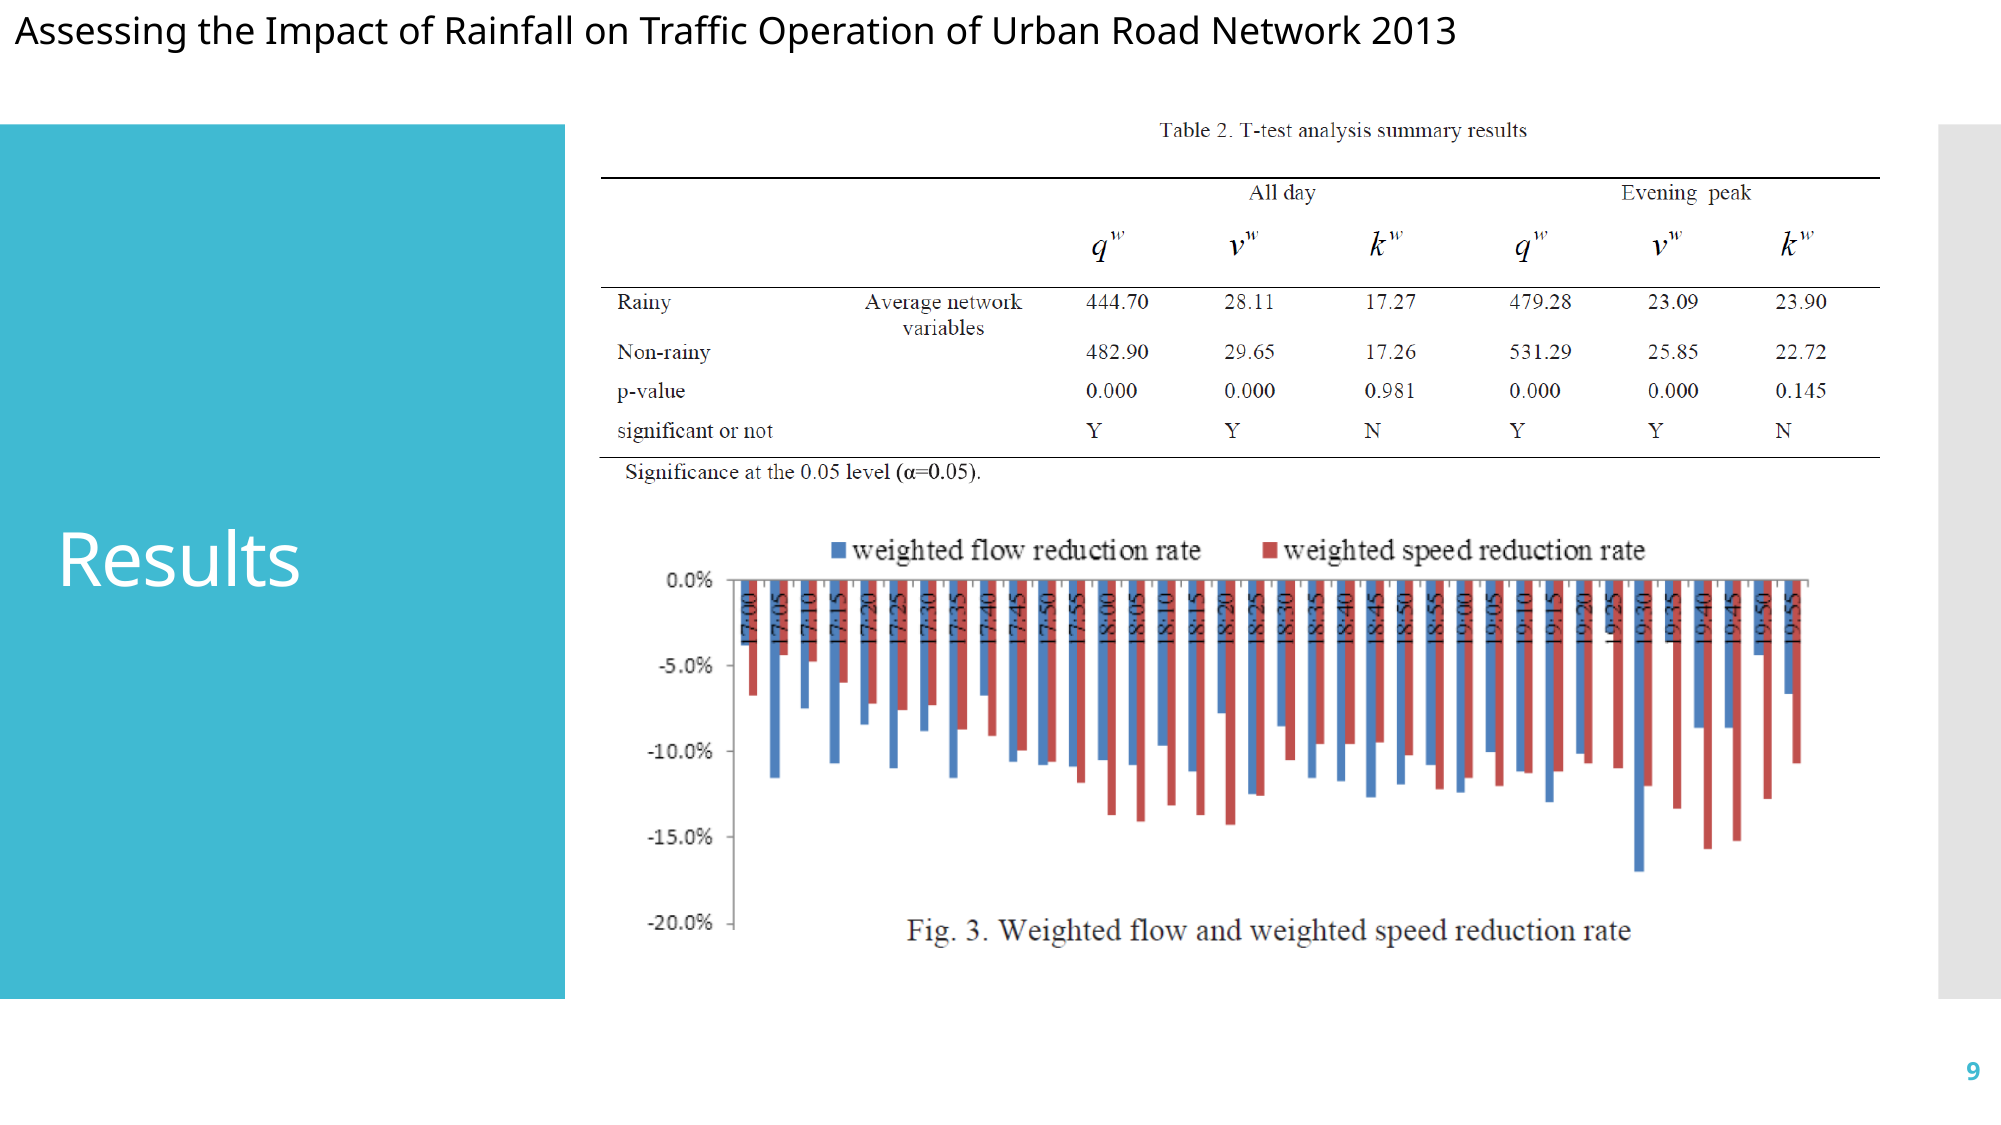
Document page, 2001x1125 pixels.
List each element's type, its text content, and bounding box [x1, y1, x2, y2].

picture [645, 538, 1828, 964]
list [593, 110, 1891, 490]
text_box Assessing the Impact of Rainfall on Traffic Operation of Urban Road Network 2013 [0, 0, 1828, 60]
title Results [41, 184, 525, 940]
slide_number 9 [1744, 1042, 1996, 1103]
